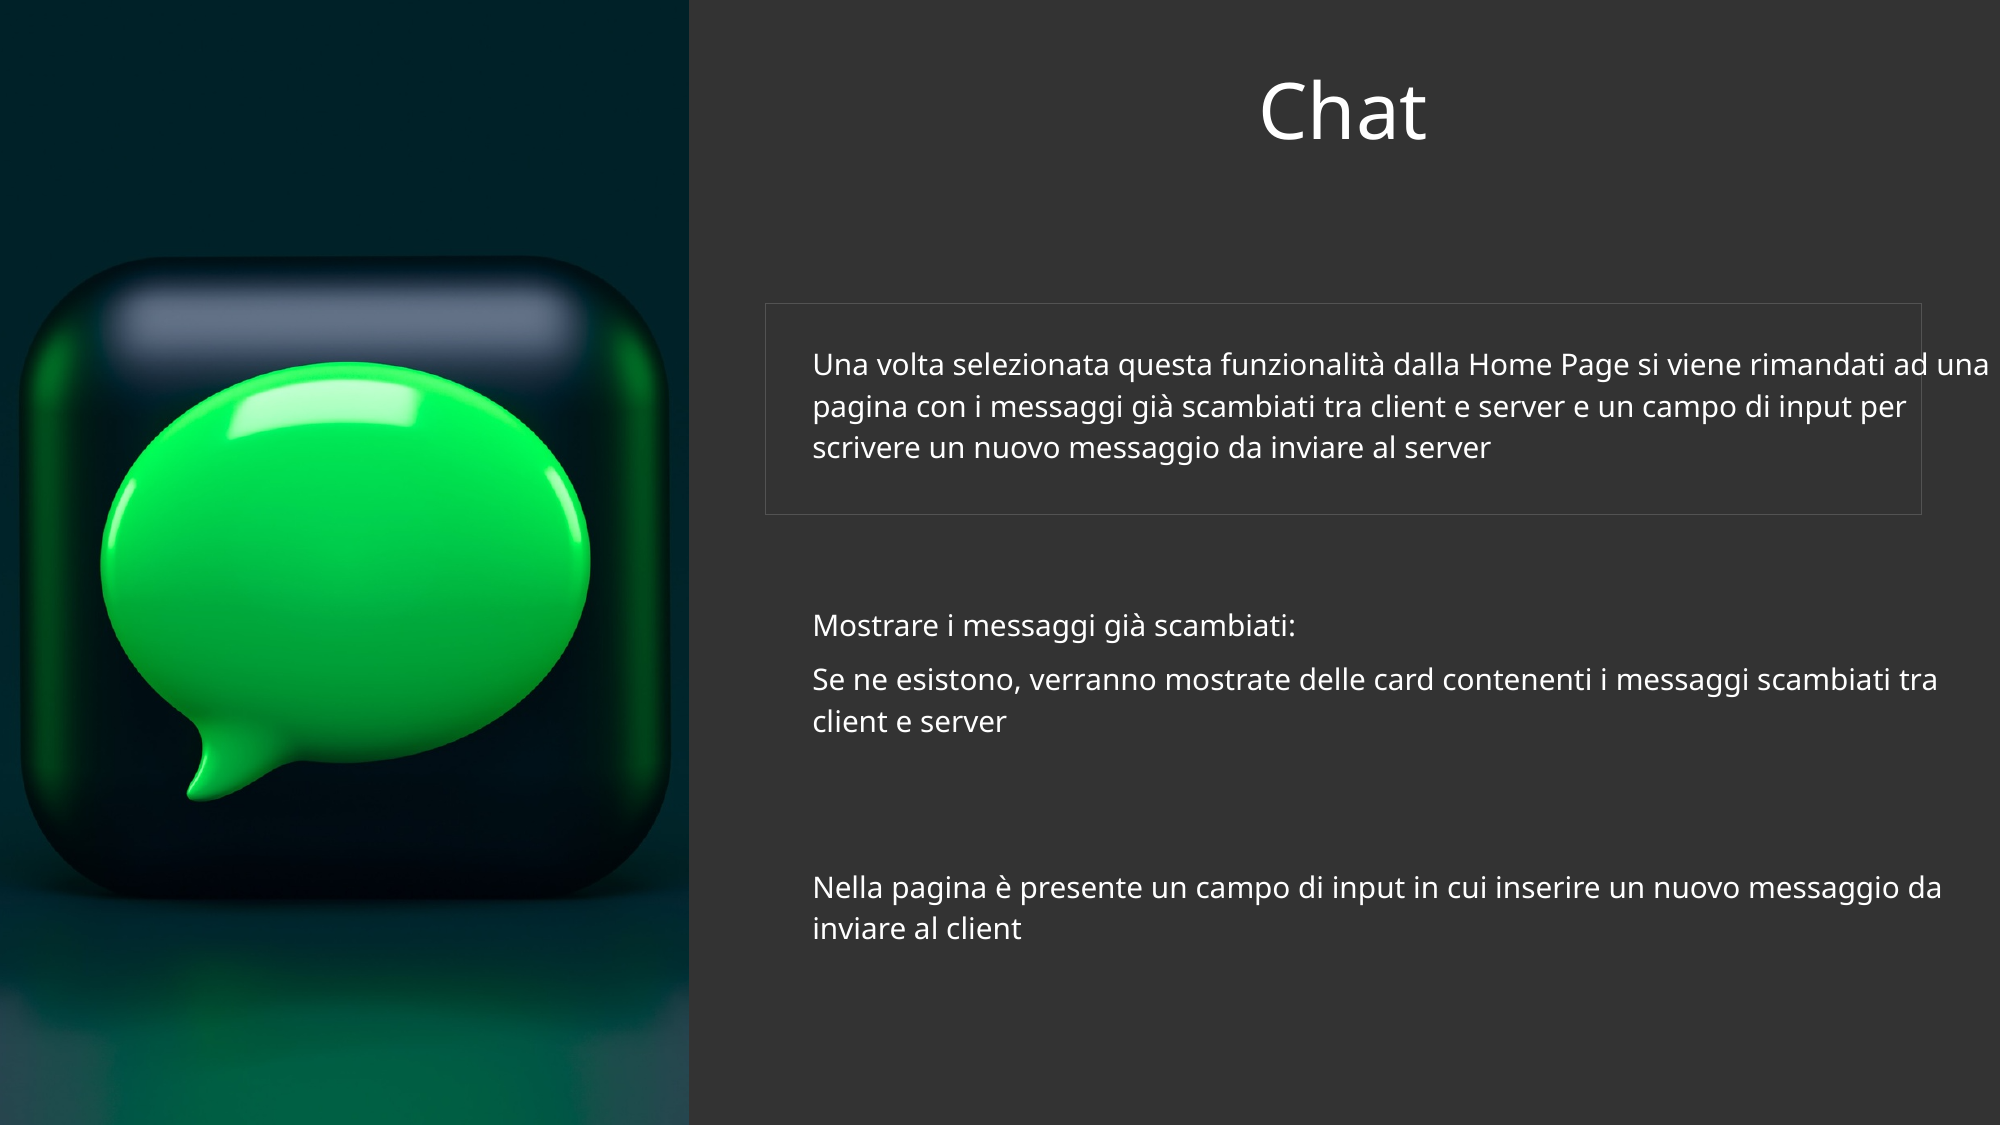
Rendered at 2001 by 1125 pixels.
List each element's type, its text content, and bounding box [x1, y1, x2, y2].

text_box [765, 826, 1922, 1037]
text_box Chat [707, 62, 1980, 155]
text_box Mostrare i messaggi già scambiati: [812, 601, 1998, 643]
text_box Se ne esistono, verranno mostrate delle card contenenti i messaggi scambiati tra client e server [812, 654, 1998, 738]
text_box Nella pagina è presente un campo di input in cui inserire un nuovo messaggio da inviare al client [812, 862, 1998, 946]
text_box [765, 303, 1922, 515]
text_box Una volta selezionata questa funzionalità dalla Home Page si viene rimandati ad una pagina con i messaggi già scambiati tra client e server e un campo di input per scrivere un nuovo messaggio da inviare al server [812, 339, 1998, 465]
picture [0, 0, 690, 1125]
text_box [765, 564, 1922, 776]
text_box [690, 0, 2000, 216]
